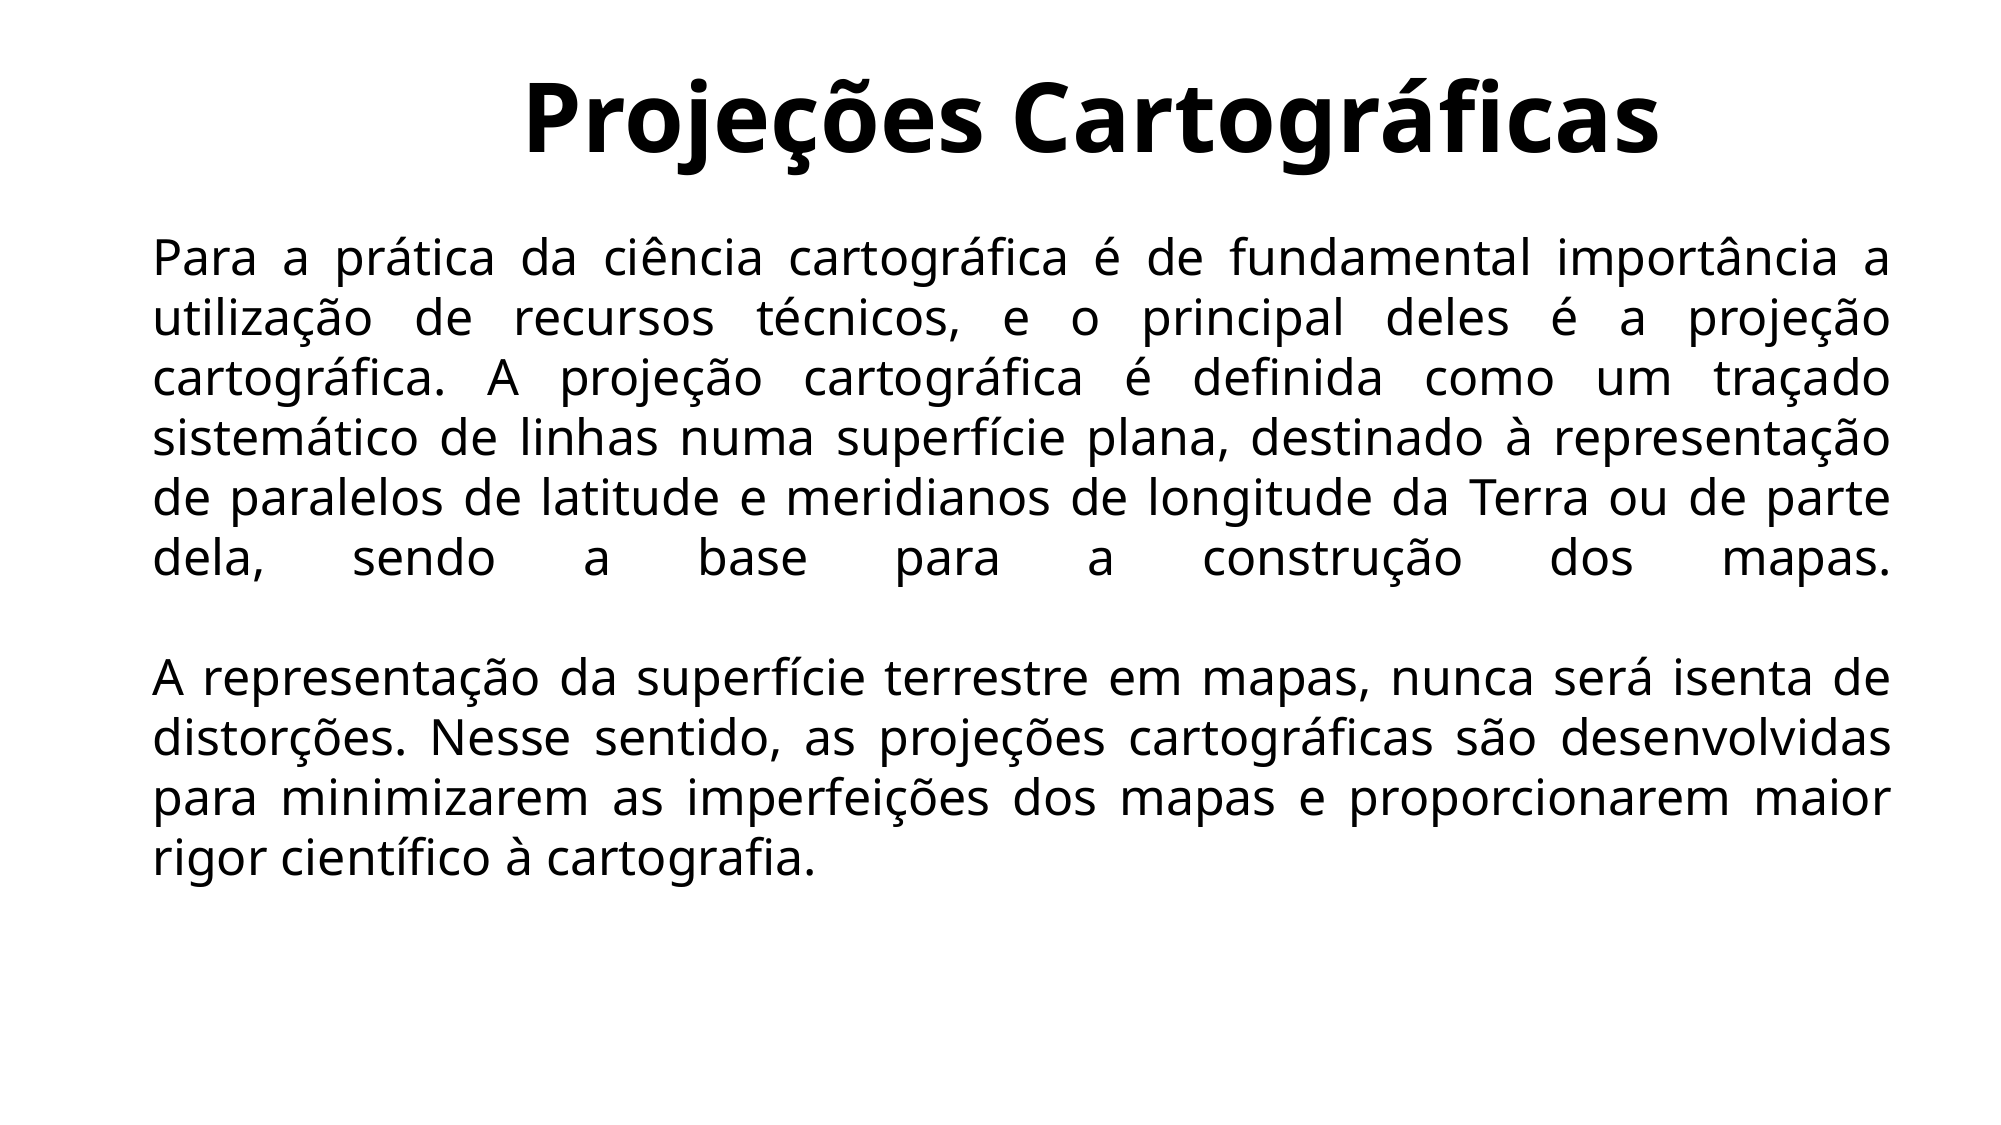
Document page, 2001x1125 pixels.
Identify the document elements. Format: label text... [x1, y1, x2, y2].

title Projeções Cartográficas [137, 59, 1863, 217]
text_box Para a prática da ciência cartográfica é de fundamental importância a utilização de recursos técnicos, e o principal deles é a projeção cartográfica. A projeção cartográfica é definida como um traçado sistemático de linhas numa superfície plana, destinado à representação de paralelos de latitude e meridianos de longitude da Terra ou de parte dela, sendo a base para a construção dos mapas. A representação da superfície terrestre em mapas, nunca será isenta de distorções. Nesse sentido, as projeções cartográficas são desenvolvidas para minimizarem as imperfeições dos mapas e proporcionarem maior rigor científico à cartografia. [137, 217, 1908, 893]
